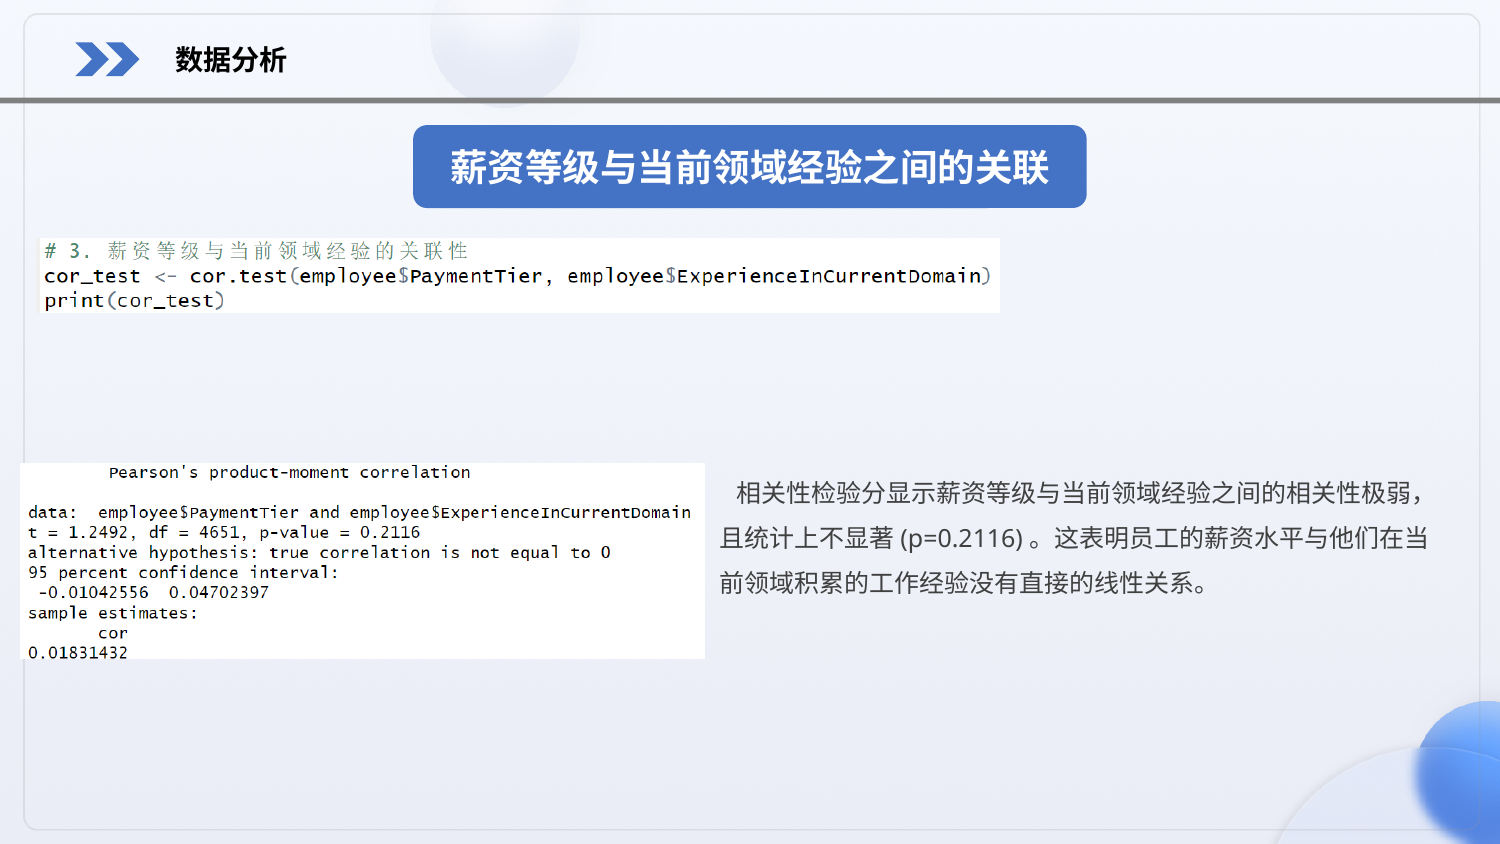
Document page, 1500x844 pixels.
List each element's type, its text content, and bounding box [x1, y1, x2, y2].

text_box 薪资等级与当前领域经验之间的关联 [412, 124, 1088, 210]
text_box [75, 42, 140, 76]
picture [0, 0, 1500, 97]
text_box 数据分析 [160, 34, 397, 84]
text_box [0, 97, 1500, 104]
picture [0, 104, 1500, 844]
text_box 相关性检验分显示薪资等级与当前领域经验之间的相关性极弱，且统计上不显著(p=0.2116)。这表明员工的薪资水平与他们在当前领域积累的工作经验没有直接的线性关系。 [704, 455, 1462, 605]
